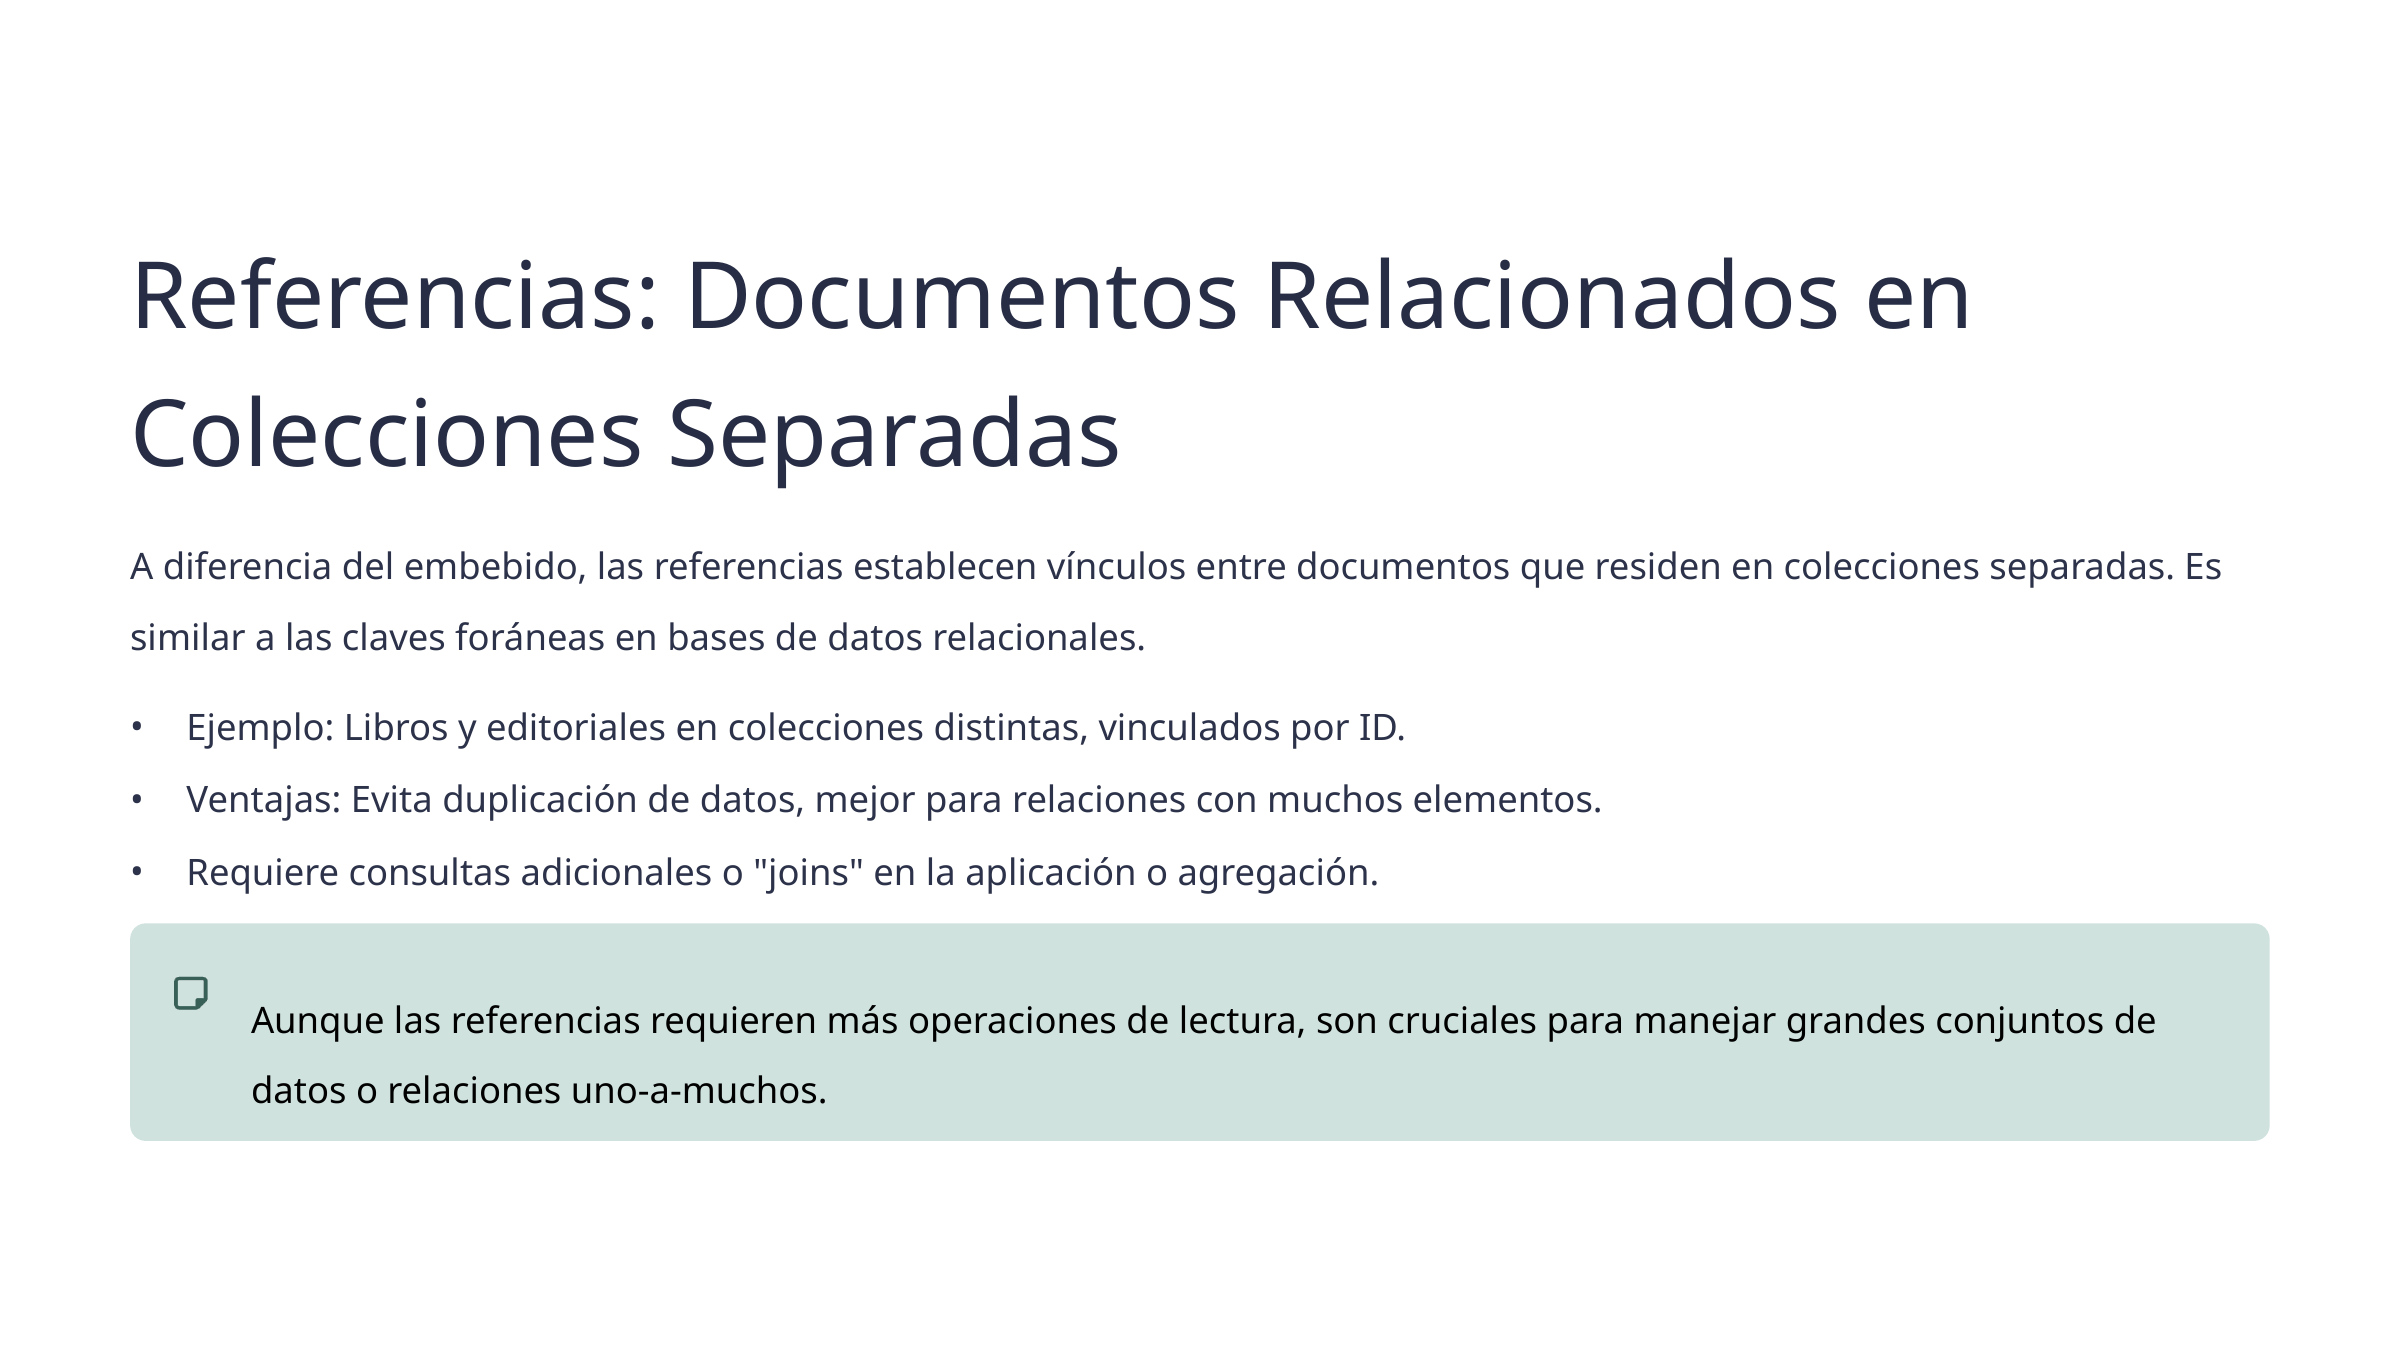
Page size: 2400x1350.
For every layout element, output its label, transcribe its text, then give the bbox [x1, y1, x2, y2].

text_box Ejemplo: Libros y editoriales en colecciones distintas, vinculados por ID. [130, 676, 2270, 737]
text_box [130, 923, 2270, 1141]
text_box Requiere consultas adicionales o "joins" en la aplicación o agregación. [130, 821, 2270, 882]
picture [167, 974, 215, 1013]
text_box Referencias: Documentos Relacionados en Colecciones Separadas [130, 208, 2270, 442]
text_box A diferencia del embebido, las referencias establecen vínculos entre documentos que residen en colecciones separadas. Es similar a las claves foráneas en bases de datos relacionales. [130, 515, 2270, 635]
text_box Ventajas: Evita duplicación de datos, mejor para relaciones con muchos elementos. [130, 749, 2270, 809]
text_box Aunque las referencias requieren más operaciones de lectura, son cruciales para manejar grandes conjuntos de datos o relaciones uno-a-muchos. [251, 969, 2233, 1089]
